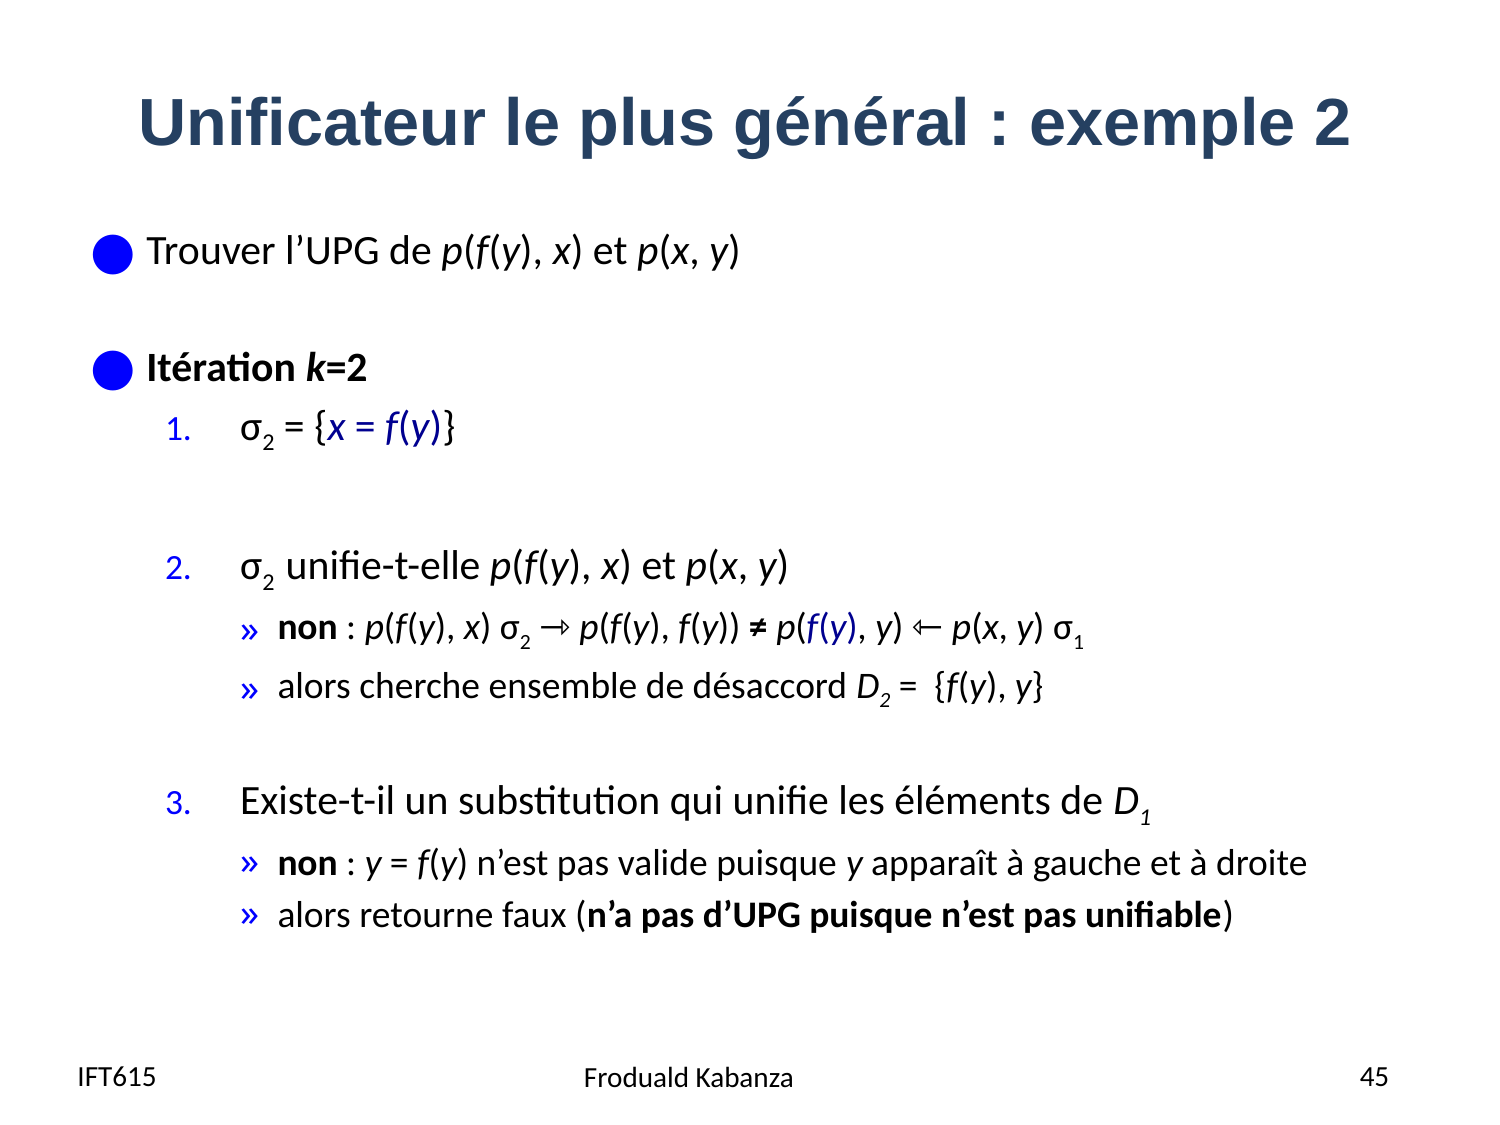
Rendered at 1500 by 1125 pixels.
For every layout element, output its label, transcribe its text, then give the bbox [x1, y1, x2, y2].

slide_number 45 [1344, 1050, 1425, 1095]
title Unificateur le plus général : exemple 2 [70, 68, 1421, 169]
footer Froduald Kabanza [569, 1050, 951, 1095]
slide_number IFT615 [62, 1050, 176, 1090]
list Trouver l’UPG de p(f(y), x) et p(x, y) Itération k=2 σ2 = {x = f(y)} σ2 unifie-t-elle p(f(y), x) et p(x, y) non : p(f(y), x) σ2 ⇾ p(f(y), f(y)) ≠ p(f(y), y) ⇽ p(x, y) σ1 alors cherche ensemble de désaccord D2 = {f(y), y} Existe-t-il un substitution qui unifie les éléments de D1 non : y = f(y) n’est pas valide puisque y apparaît à gauche et à droite alors retourne faux (n’a pas d’UPG puisque n’est pas unifiable) [75, 215, 1436, 1004]
